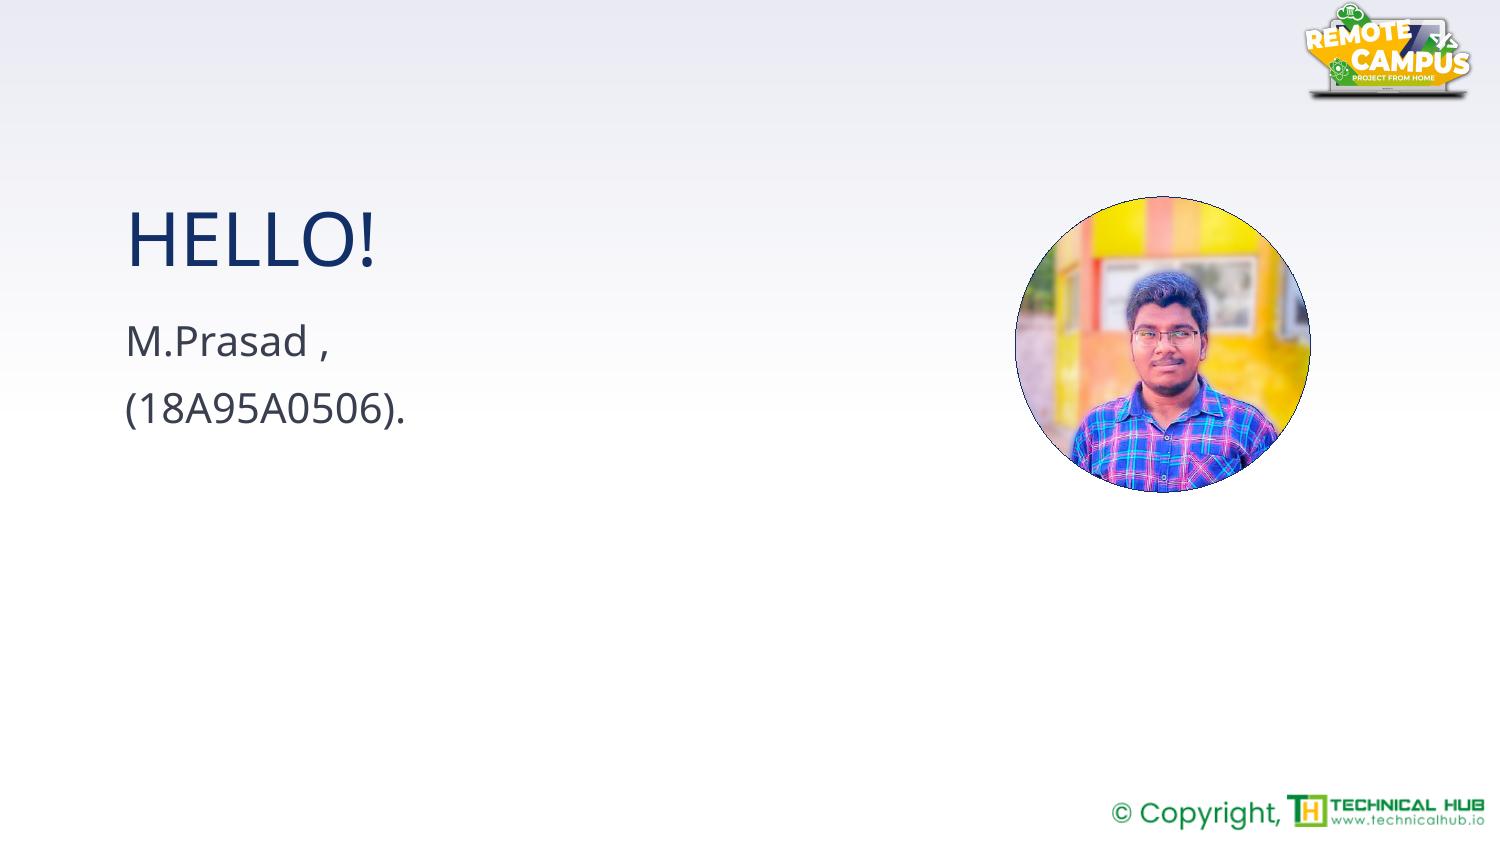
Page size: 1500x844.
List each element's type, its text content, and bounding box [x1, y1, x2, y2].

picture [1100, 790, 1500, 835]
subtitle M.Prasad , (18A95A0506). [125, 309, 838, 625]
picture [1299, 0, 1475, 105]
picture [1014, 196, 1311, 493]
title HELLO! [125, 209, 838, 297]
